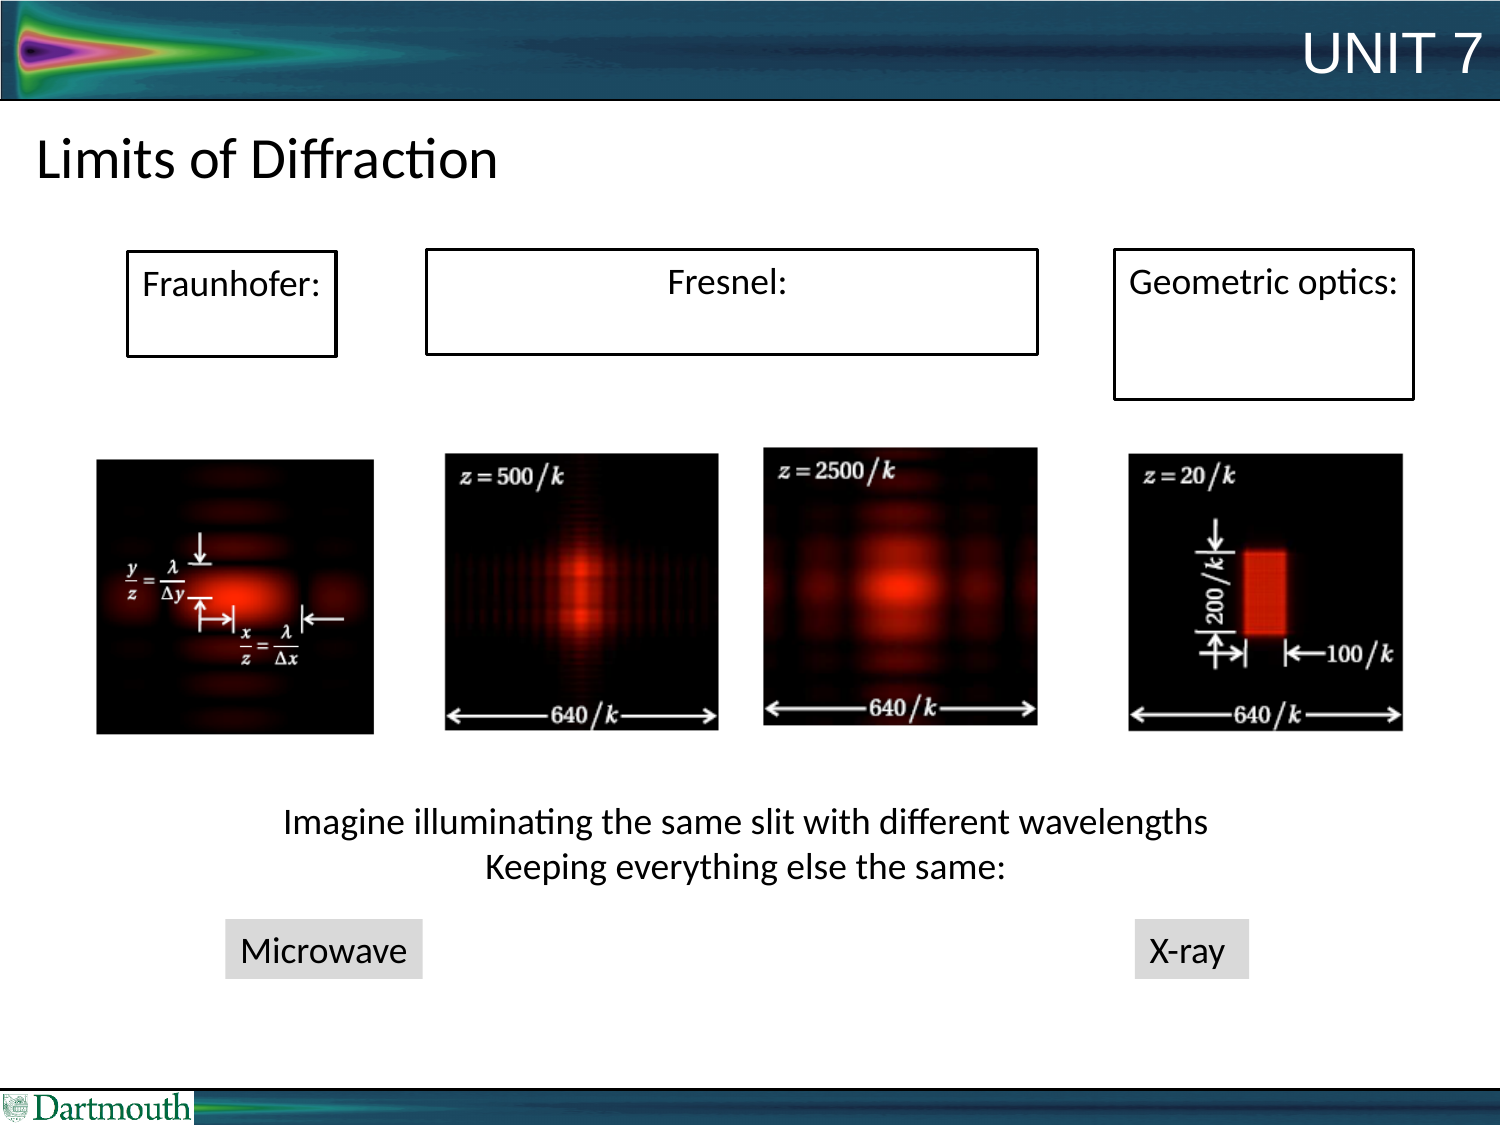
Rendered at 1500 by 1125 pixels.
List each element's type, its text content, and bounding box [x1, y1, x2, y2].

title Unit 7 [287, 0, 1500, 100]
picture [87, 449, 380, 738]
picture [0, 1091, 1500, 1125]
text_box Imagine illuminating the same slit with different wavelengths Keeping everything else the same: [268, 789, 1225, 895]
picture [424, 438, 1052, 741]
picture [2, 1, 287, 99]
picture [1121, 442, 1412, 736]
text_box Limits of Diffraction [21, 112, 515, 198]
